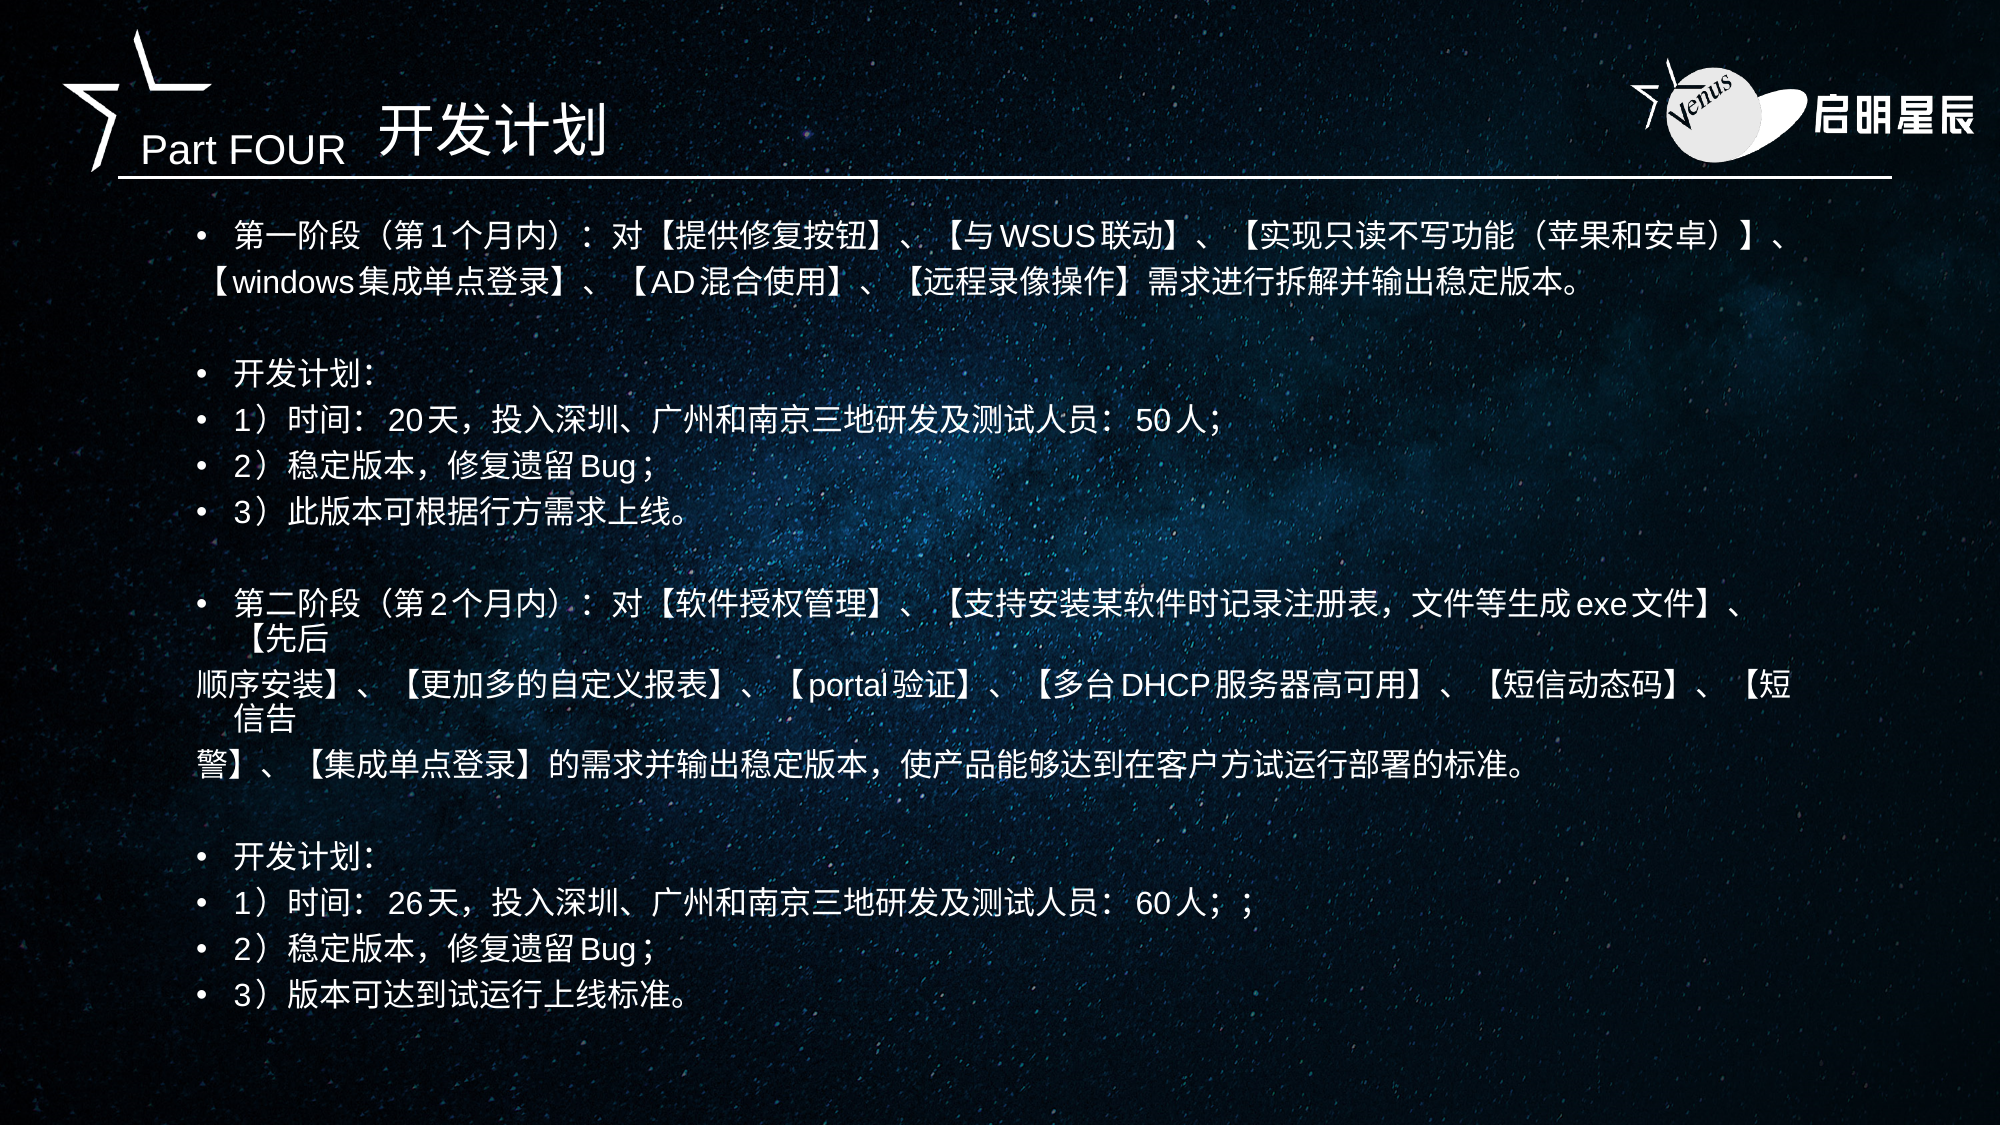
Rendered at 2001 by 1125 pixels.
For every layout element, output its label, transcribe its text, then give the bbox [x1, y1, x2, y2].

list 第一阶段（第1个月内）：对【提供修复按钮】、【与WSUS联动】、【实现只读不写功能（苹果和安卓）】、 【windows集成单点登录】、【AD混合使用】、【远程录像操作】需求进行拆解并输出稳定版本。 开发计划： 1）时间：20天，投入深圳、广州和南京三地研发及测试人员：50人； 2）稳定版本，修复遗留Bug； 3）此版本可根据行方需求上线。 第二阶段（第2个月内）：对【软件授权管理】、【支持安装某软件时记录注册表，文件等生成exe文件】、【先后 顺序安装】、【更加多的自定义报表】、【portal验证】、【多台DHCP服务器高可用】、【短信动态码】、【短信告 警】、【集成单点登录】的需求并输出稳定版本，使产品能够达到在客户方试运行部署的标准。 开发计划： 1）时间：26天，投入深圳、广州和南京三地研发及测试人员：60人；； 2）稳定版本，修复遗留Bug； 3）版本可达到试运行上线标准。 [181, 212, 1827, 1032]
title 开发计划 [362, 93, 1573, 172]
picture [0, 0, 2000, 1125]
